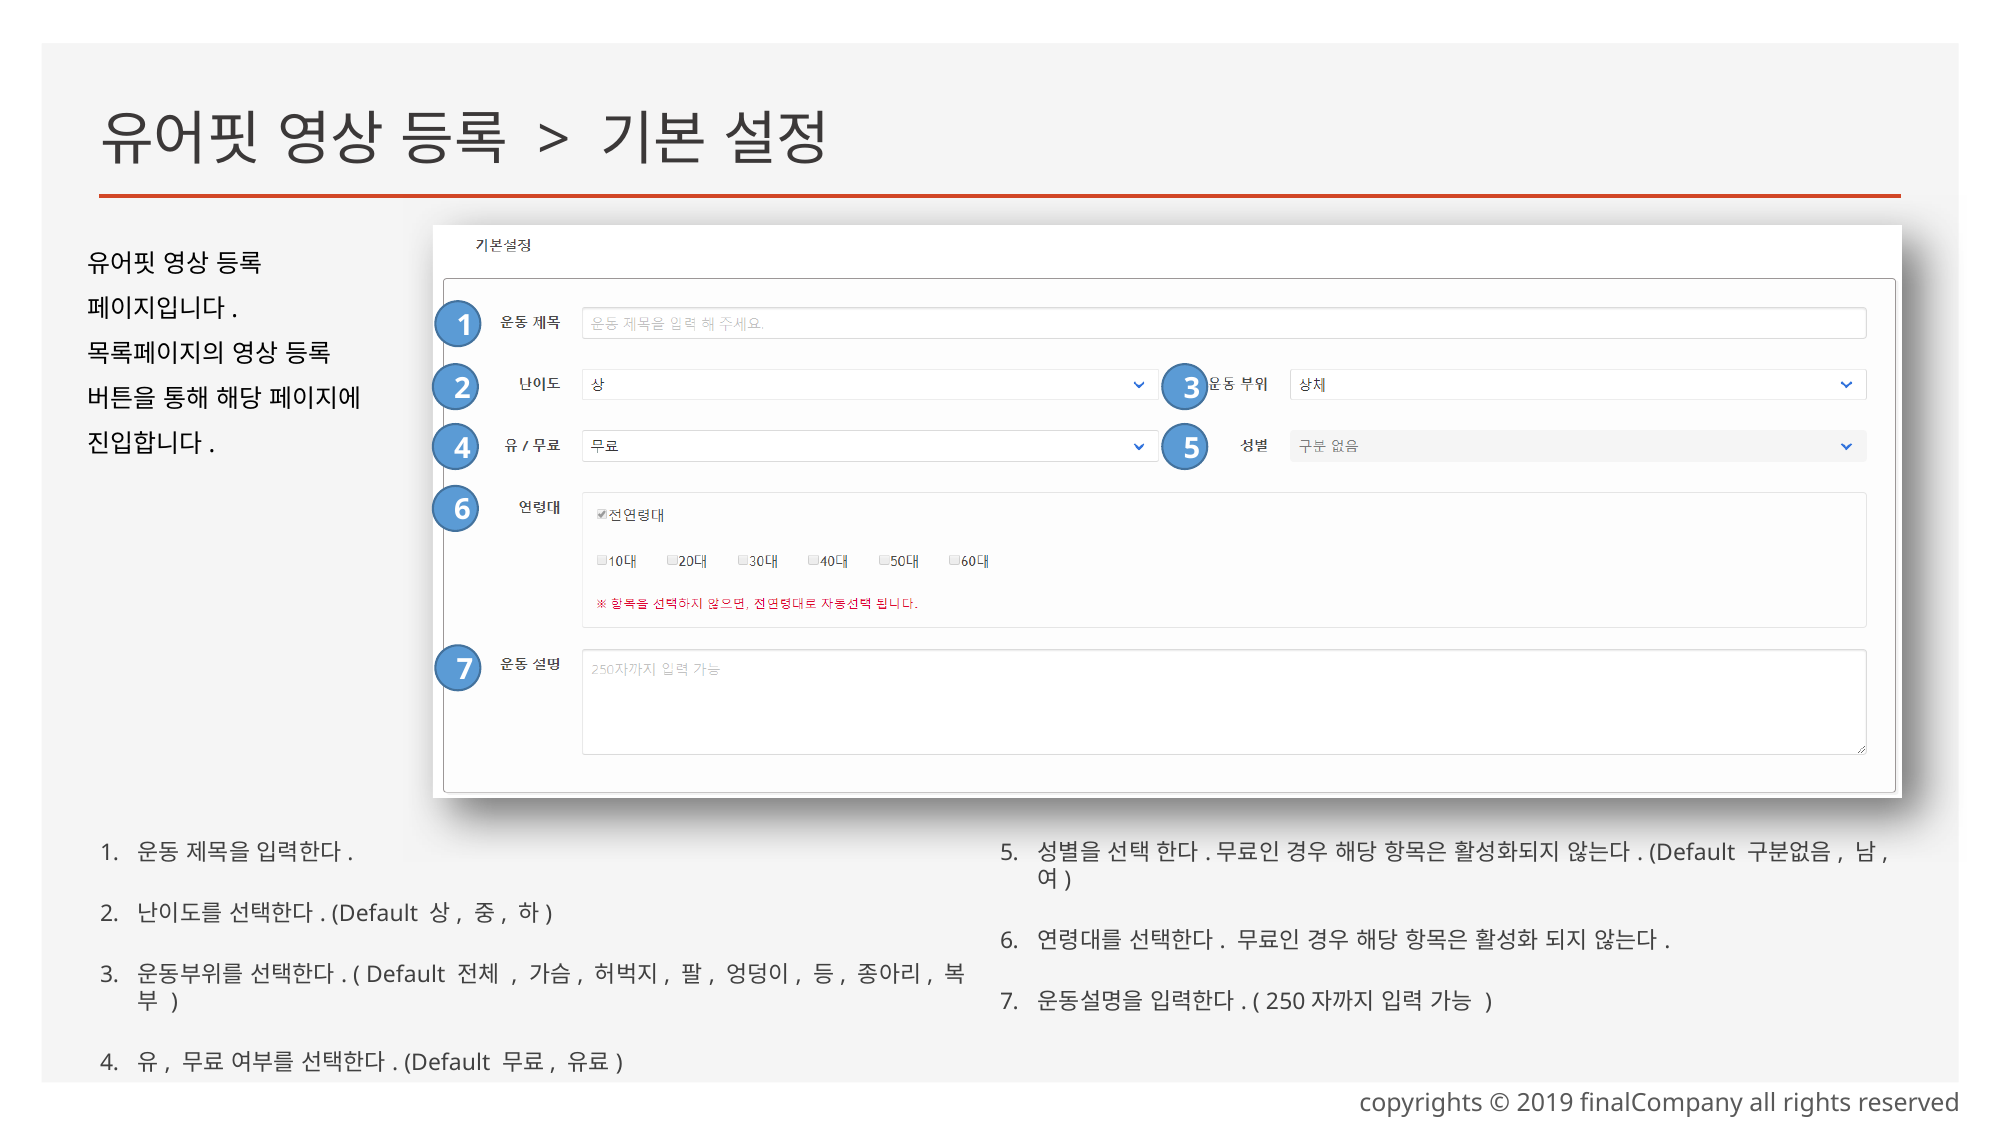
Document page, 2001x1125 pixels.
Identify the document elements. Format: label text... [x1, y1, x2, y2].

picture [432, 225, 1902, 798]
text_box 유어핏 영상 등록 페이지입니다. 목록페이지의 영상 등록 버튼을 통해 해당 페이지에 진입합니다. [72, 225, 403, 465]
title 유어핏 영상 등록 > 기본 설정 [85, 73, 1447, 179]
text_box 운동 제목을 입력한다. 난이도를 선택한다. (Default 상, 중, 하) 운동부위를 선택한다. ( Default 전체 , 가슴, 허벅지, 팔, 엉덩이, 등, 종아리, 복부 ) 유, 무료 여부를 선택한다. (Default 무료, 유료) 성별을 선택 한다.무료인 경우 해당 항목은 활성화되지 않는다. (Default 구분없음, 남, 여) 연령대를 선택한다. 무료인 경우 해당 항목은 활성화 되지 않는다. 운동설명을 입력한다. ( 250자까지 입력 가능 ) [85, 830, 1915, 1088]
text_box copyrights © 2019 finalCompany all rights reserved [1184, 1071, 2000, 1125]
